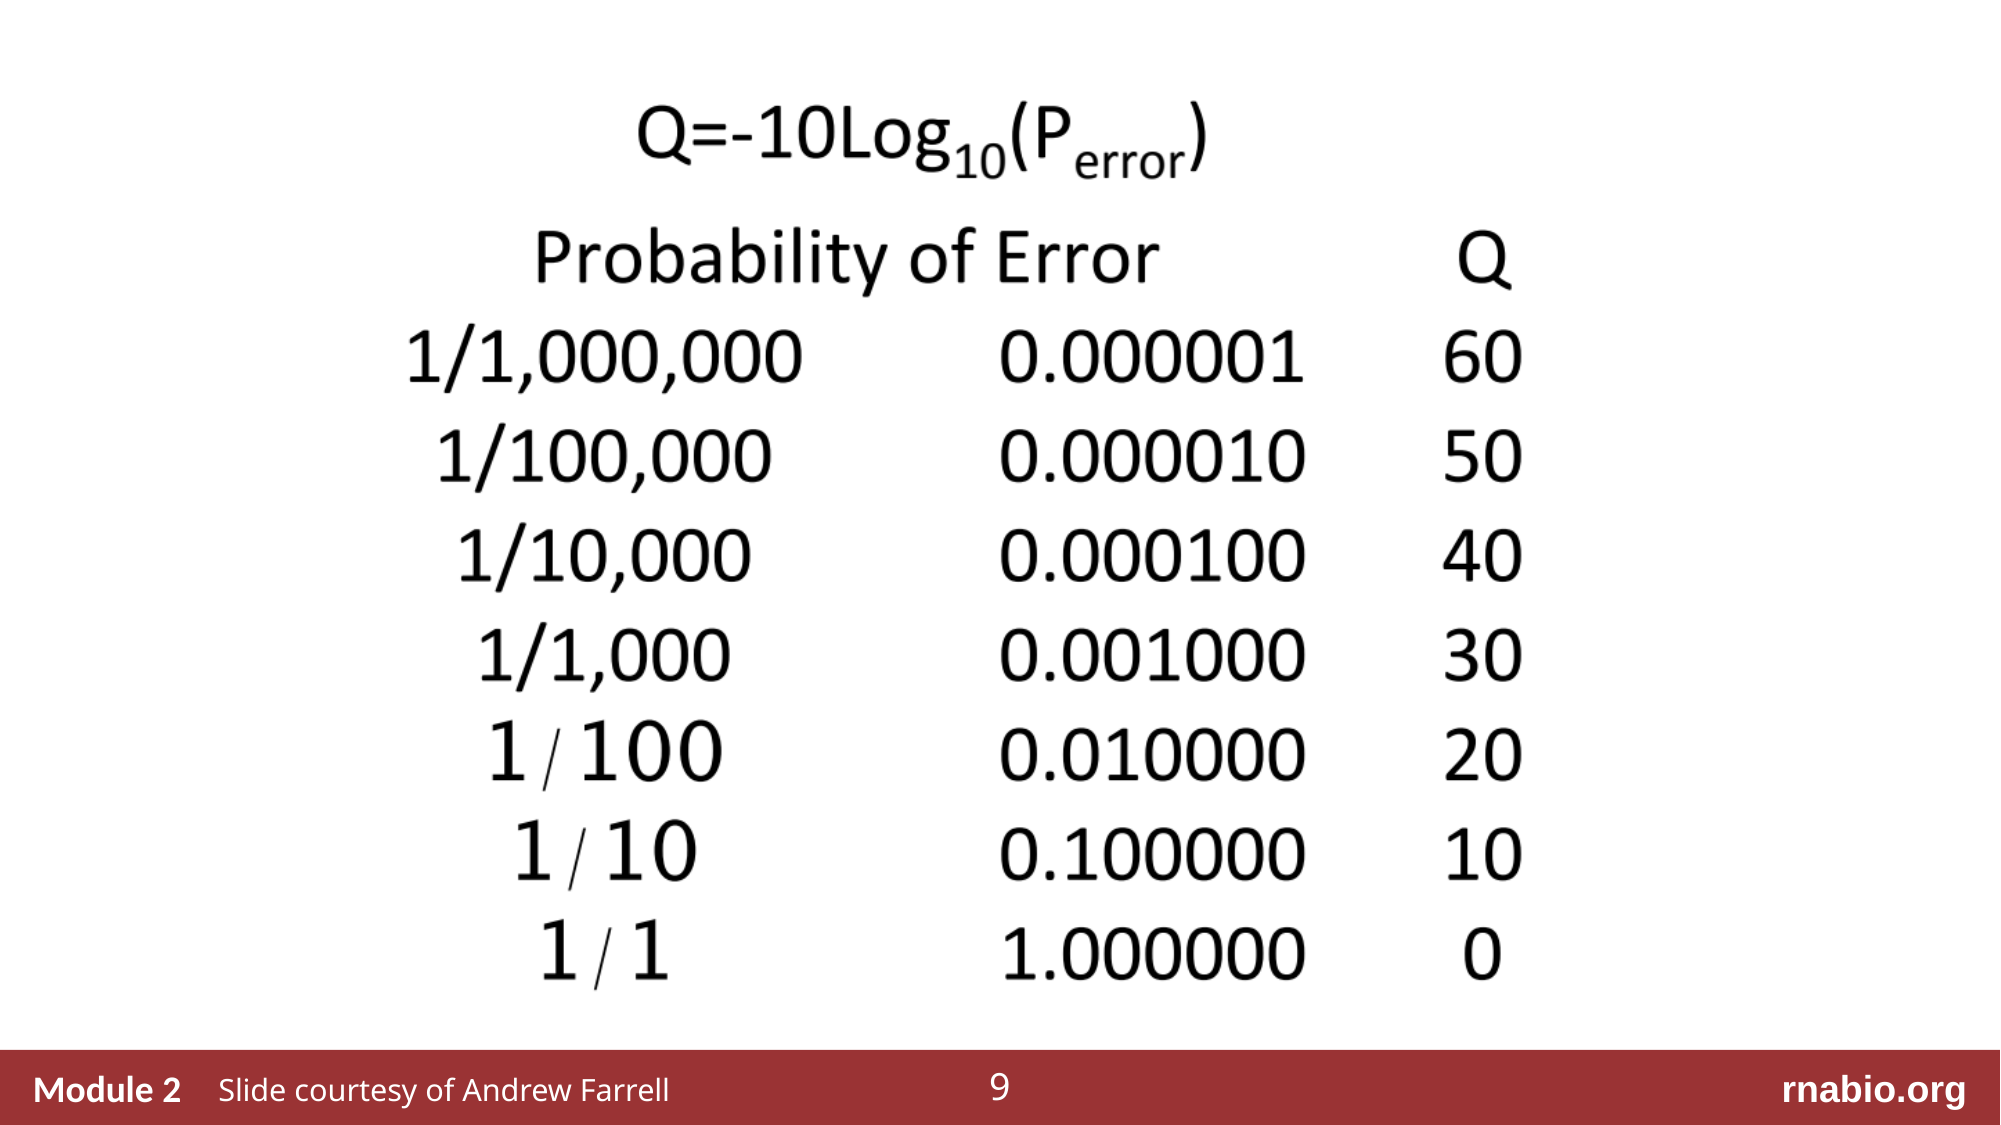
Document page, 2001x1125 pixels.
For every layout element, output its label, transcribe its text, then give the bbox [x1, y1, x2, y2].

text_box Slide courtesy of Andrew Farrell [203, 1063, 1187, 1115]
picture [301, 45, 1532, 998]
